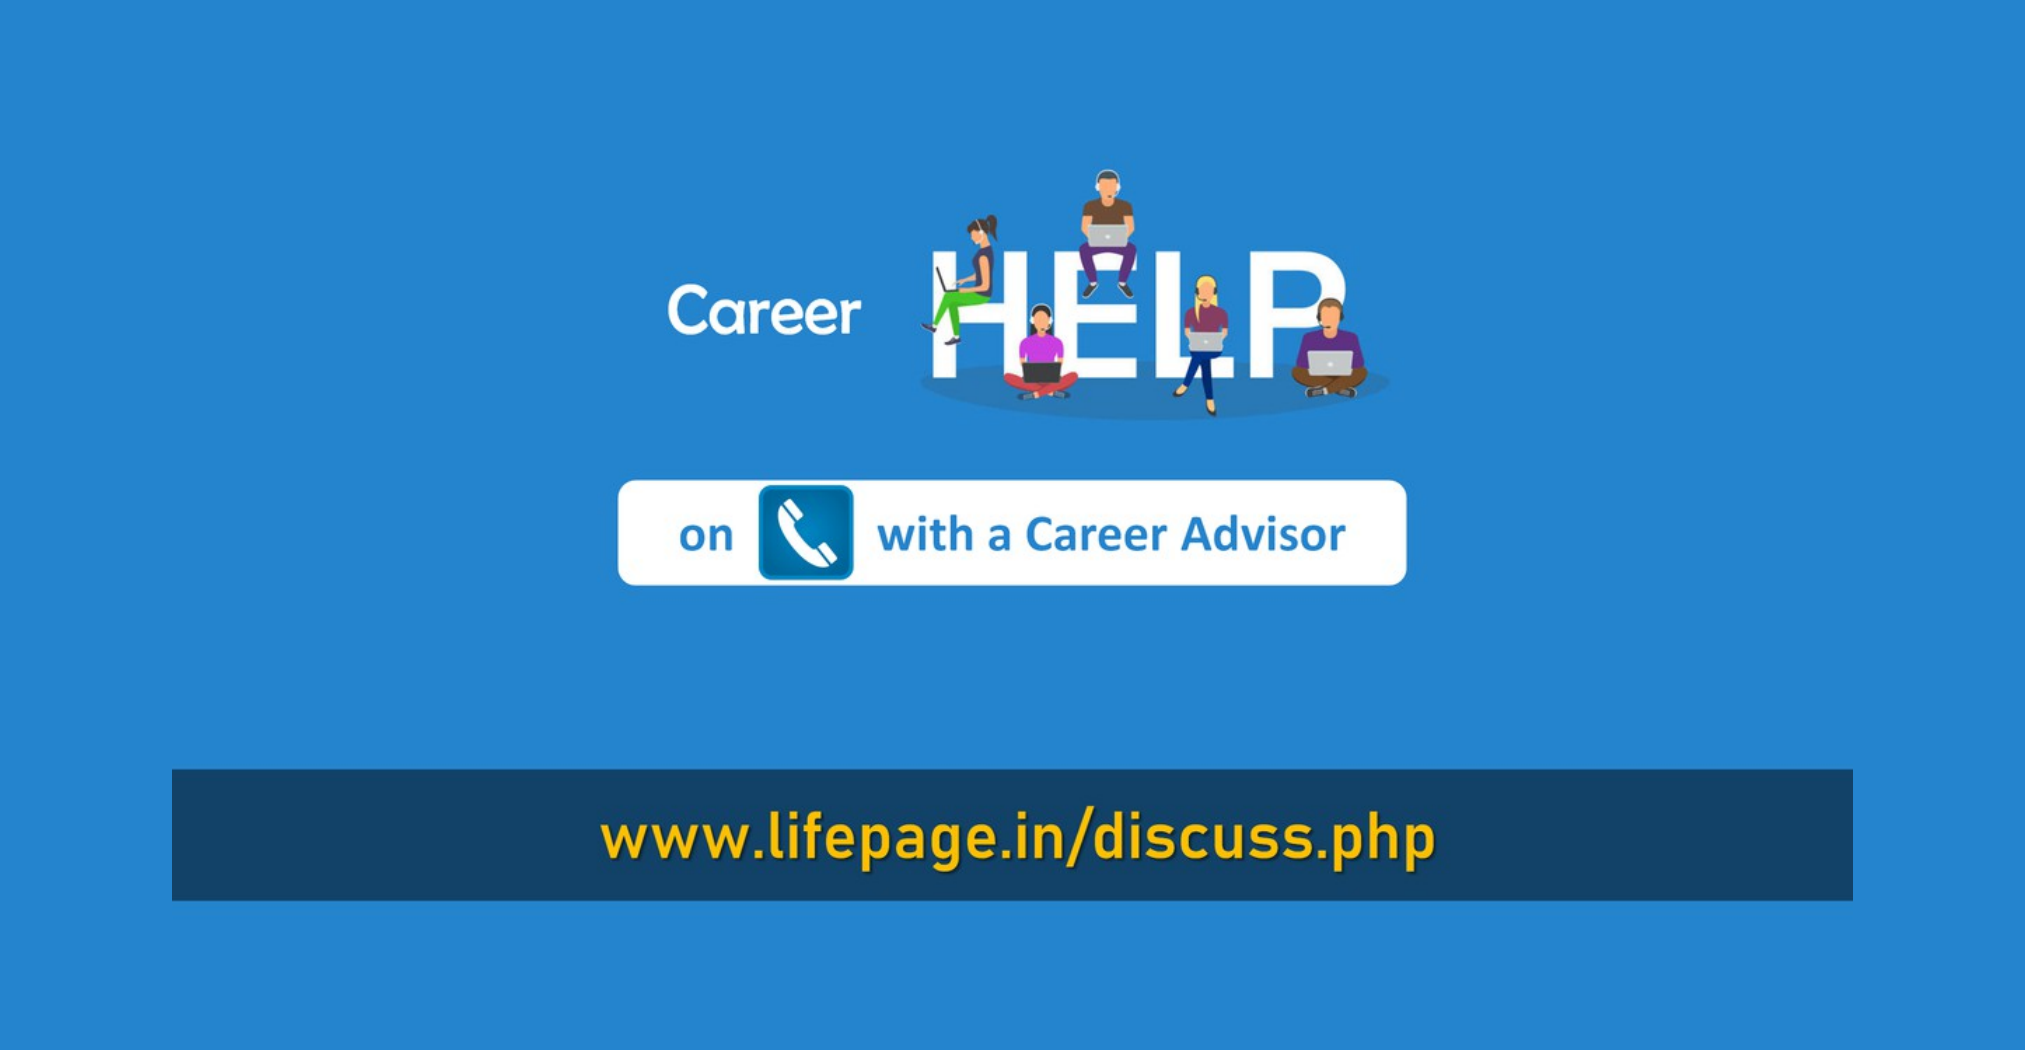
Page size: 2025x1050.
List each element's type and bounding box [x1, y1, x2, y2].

picture [172, 0, 1853, 1050]
